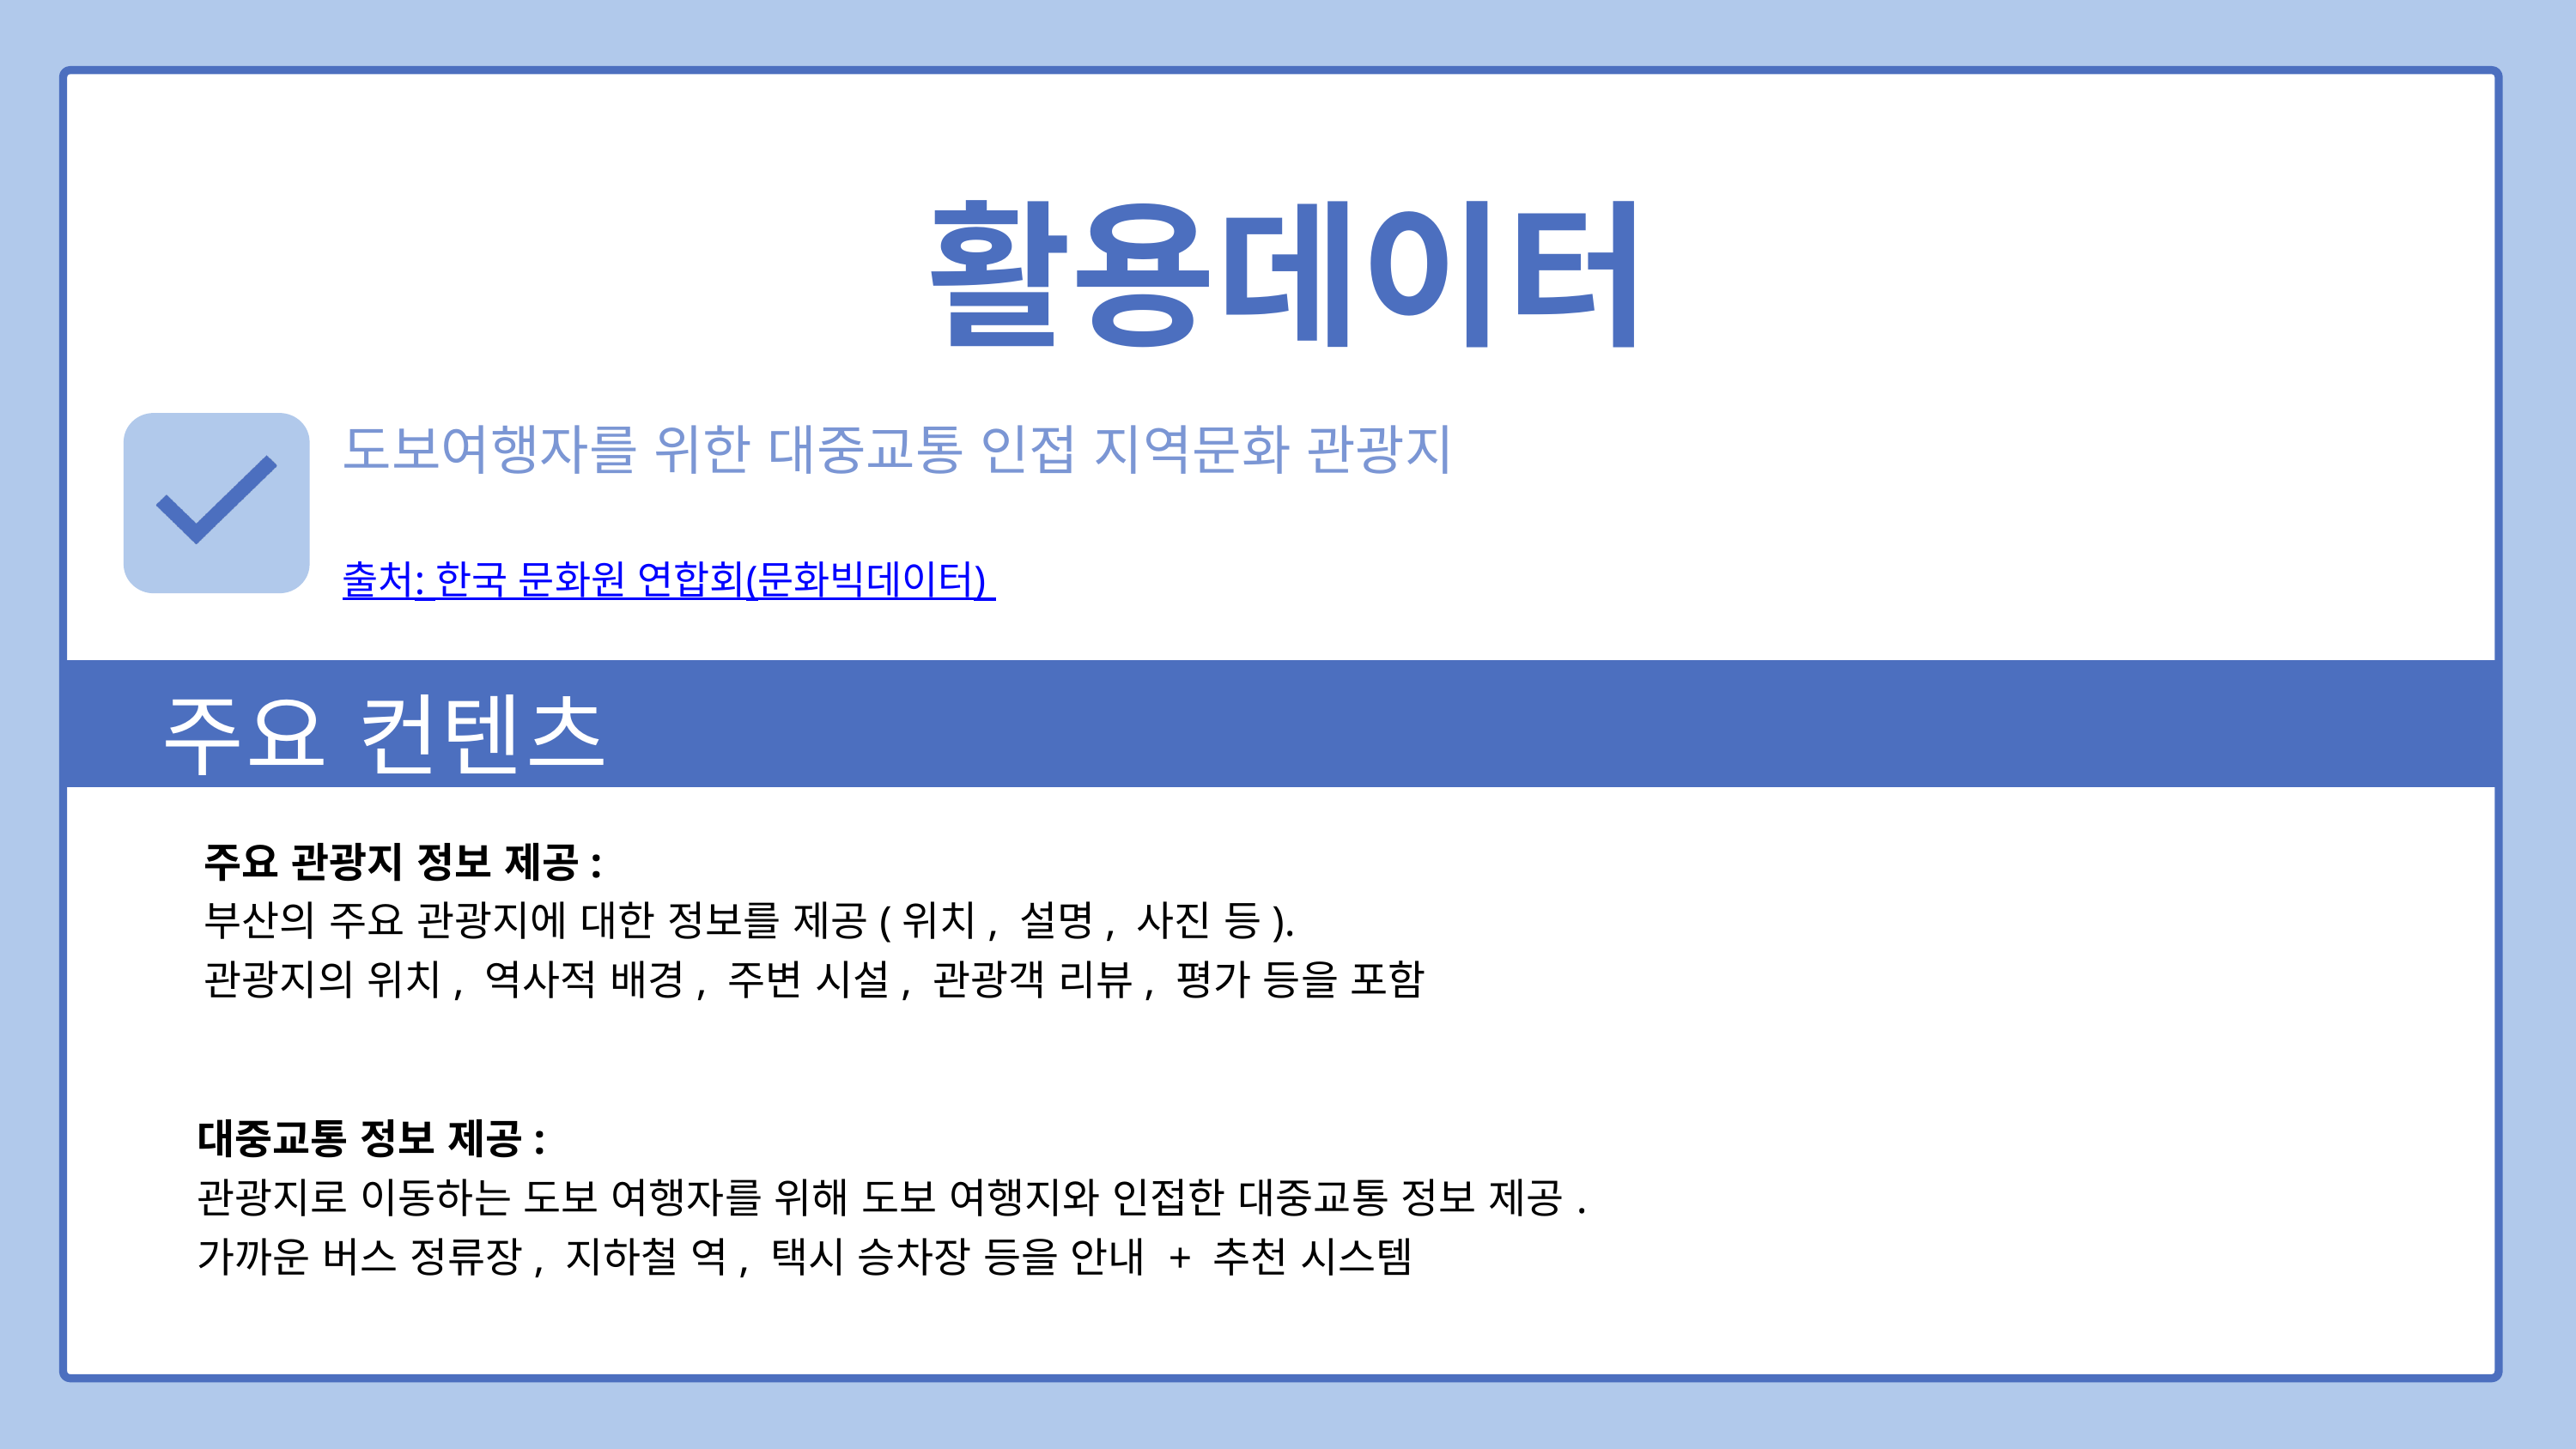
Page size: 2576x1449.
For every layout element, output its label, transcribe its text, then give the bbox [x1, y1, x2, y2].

text_box 주요 관광지 정보 제공: 부산의 주요 관광지에 대한 정보를 제공(위치, 설명, 사진 등). 관광지의 위치, 역사적 배경, 주변 시설, 관광객 리뷰, 평가 등을 포함 [102, 826, 2474, 1004]
text_box 주요 컨텐츠 [60, 660, 2499, 787]
text_box 대중교통 정보 제공: 관광지로 이동하는 도보 여행자를 위해 도보 여행지와 인접한 대중교통 정보 제공. 가까운 버스 정류장, 지하철 역, 택시 승차장 등을 안내 + 추천 시스템 [95, 1103, 2467, 1282]
text_box [63, 70, 2500, 1379]
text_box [123, 404, 2437, 601]
text_box 활용데이터 [77, 142, 2500, 365]
